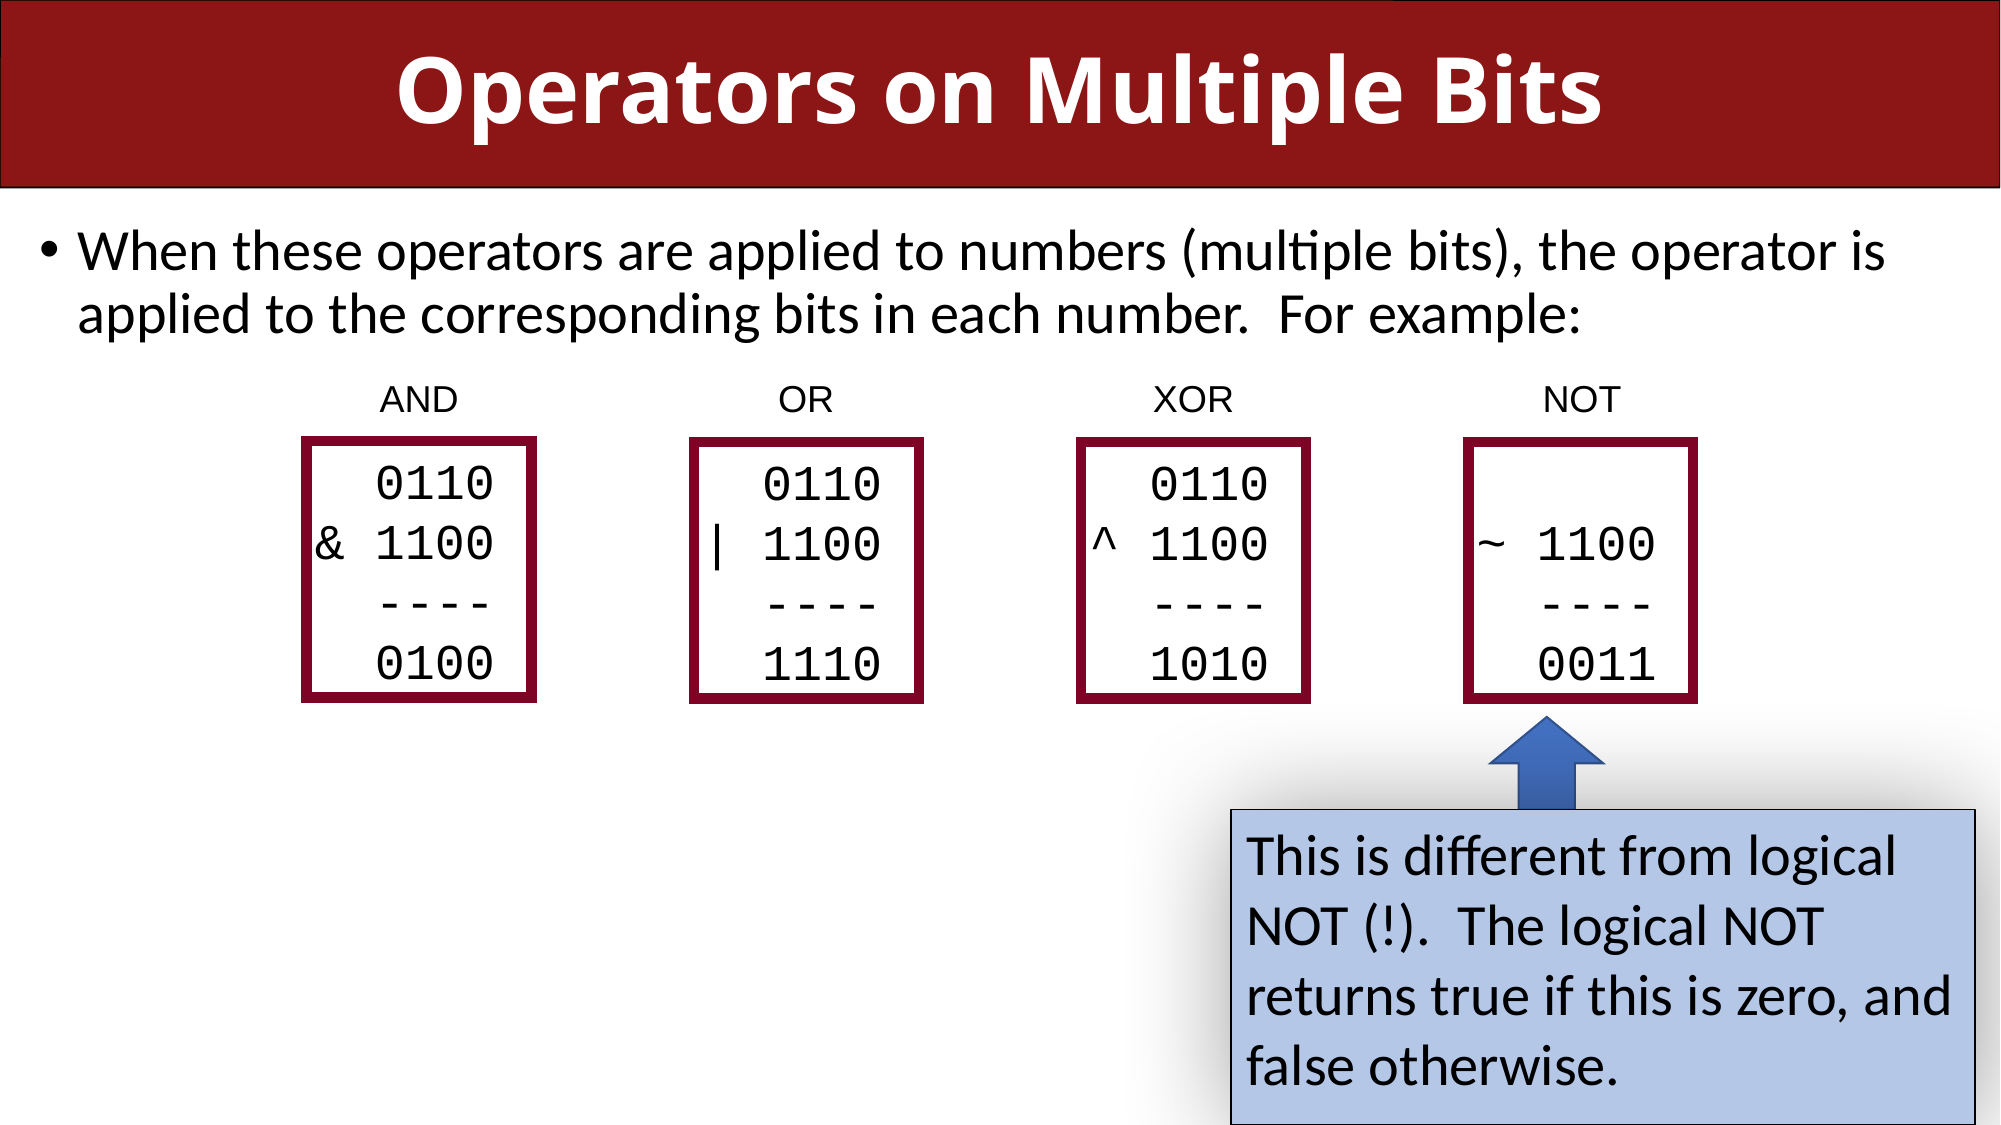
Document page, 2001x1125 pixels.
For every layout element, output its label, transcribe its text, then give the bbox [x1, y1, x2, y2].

title Operators on Multiple Bits [75, 0, 1925, 188]
list When these operators are applied to numbers (multiple bits), the operator is applied to the corresponding bits in each number. For example: [24, 212, 1963, 1063]
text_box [306, 367, 1694, 700]
text_box This is different from logical NOT (!). The logical NOT returns true if this is zero, and false otherwise. [1231, 809, 1975, 1125]
